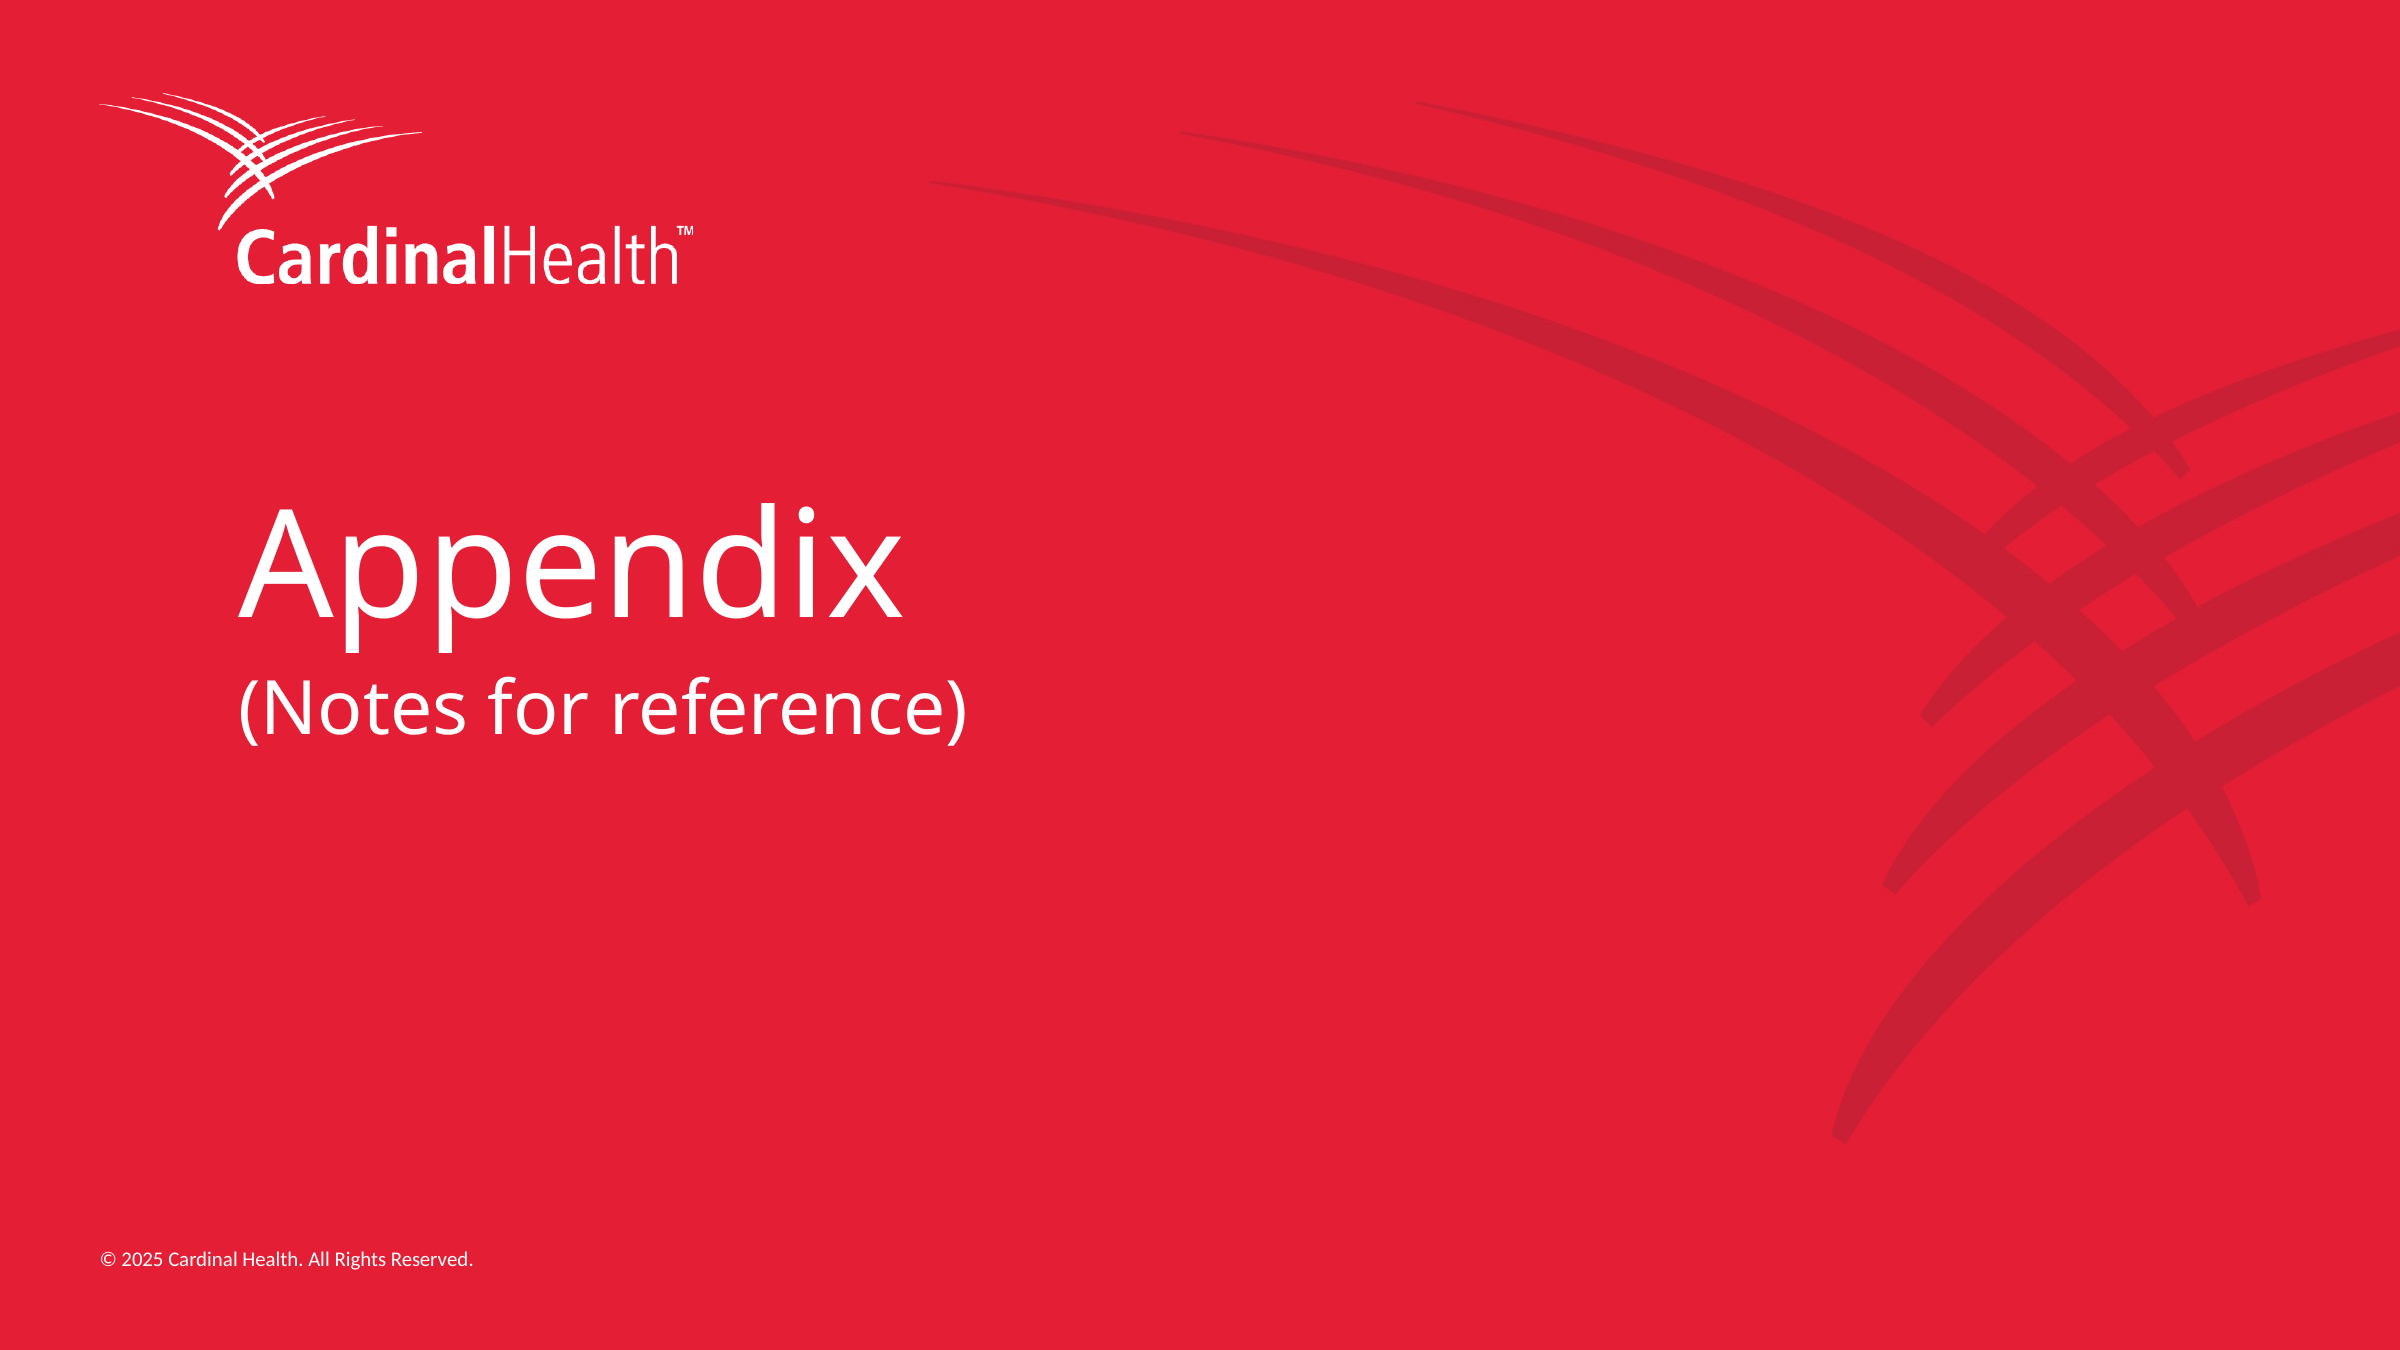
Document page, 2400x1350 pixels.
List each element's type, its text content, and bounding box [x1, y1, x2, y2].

picture [0, 0, 2400, 1350]
list Appendix (Notes for reference) [223, 488, 1740, 802]
